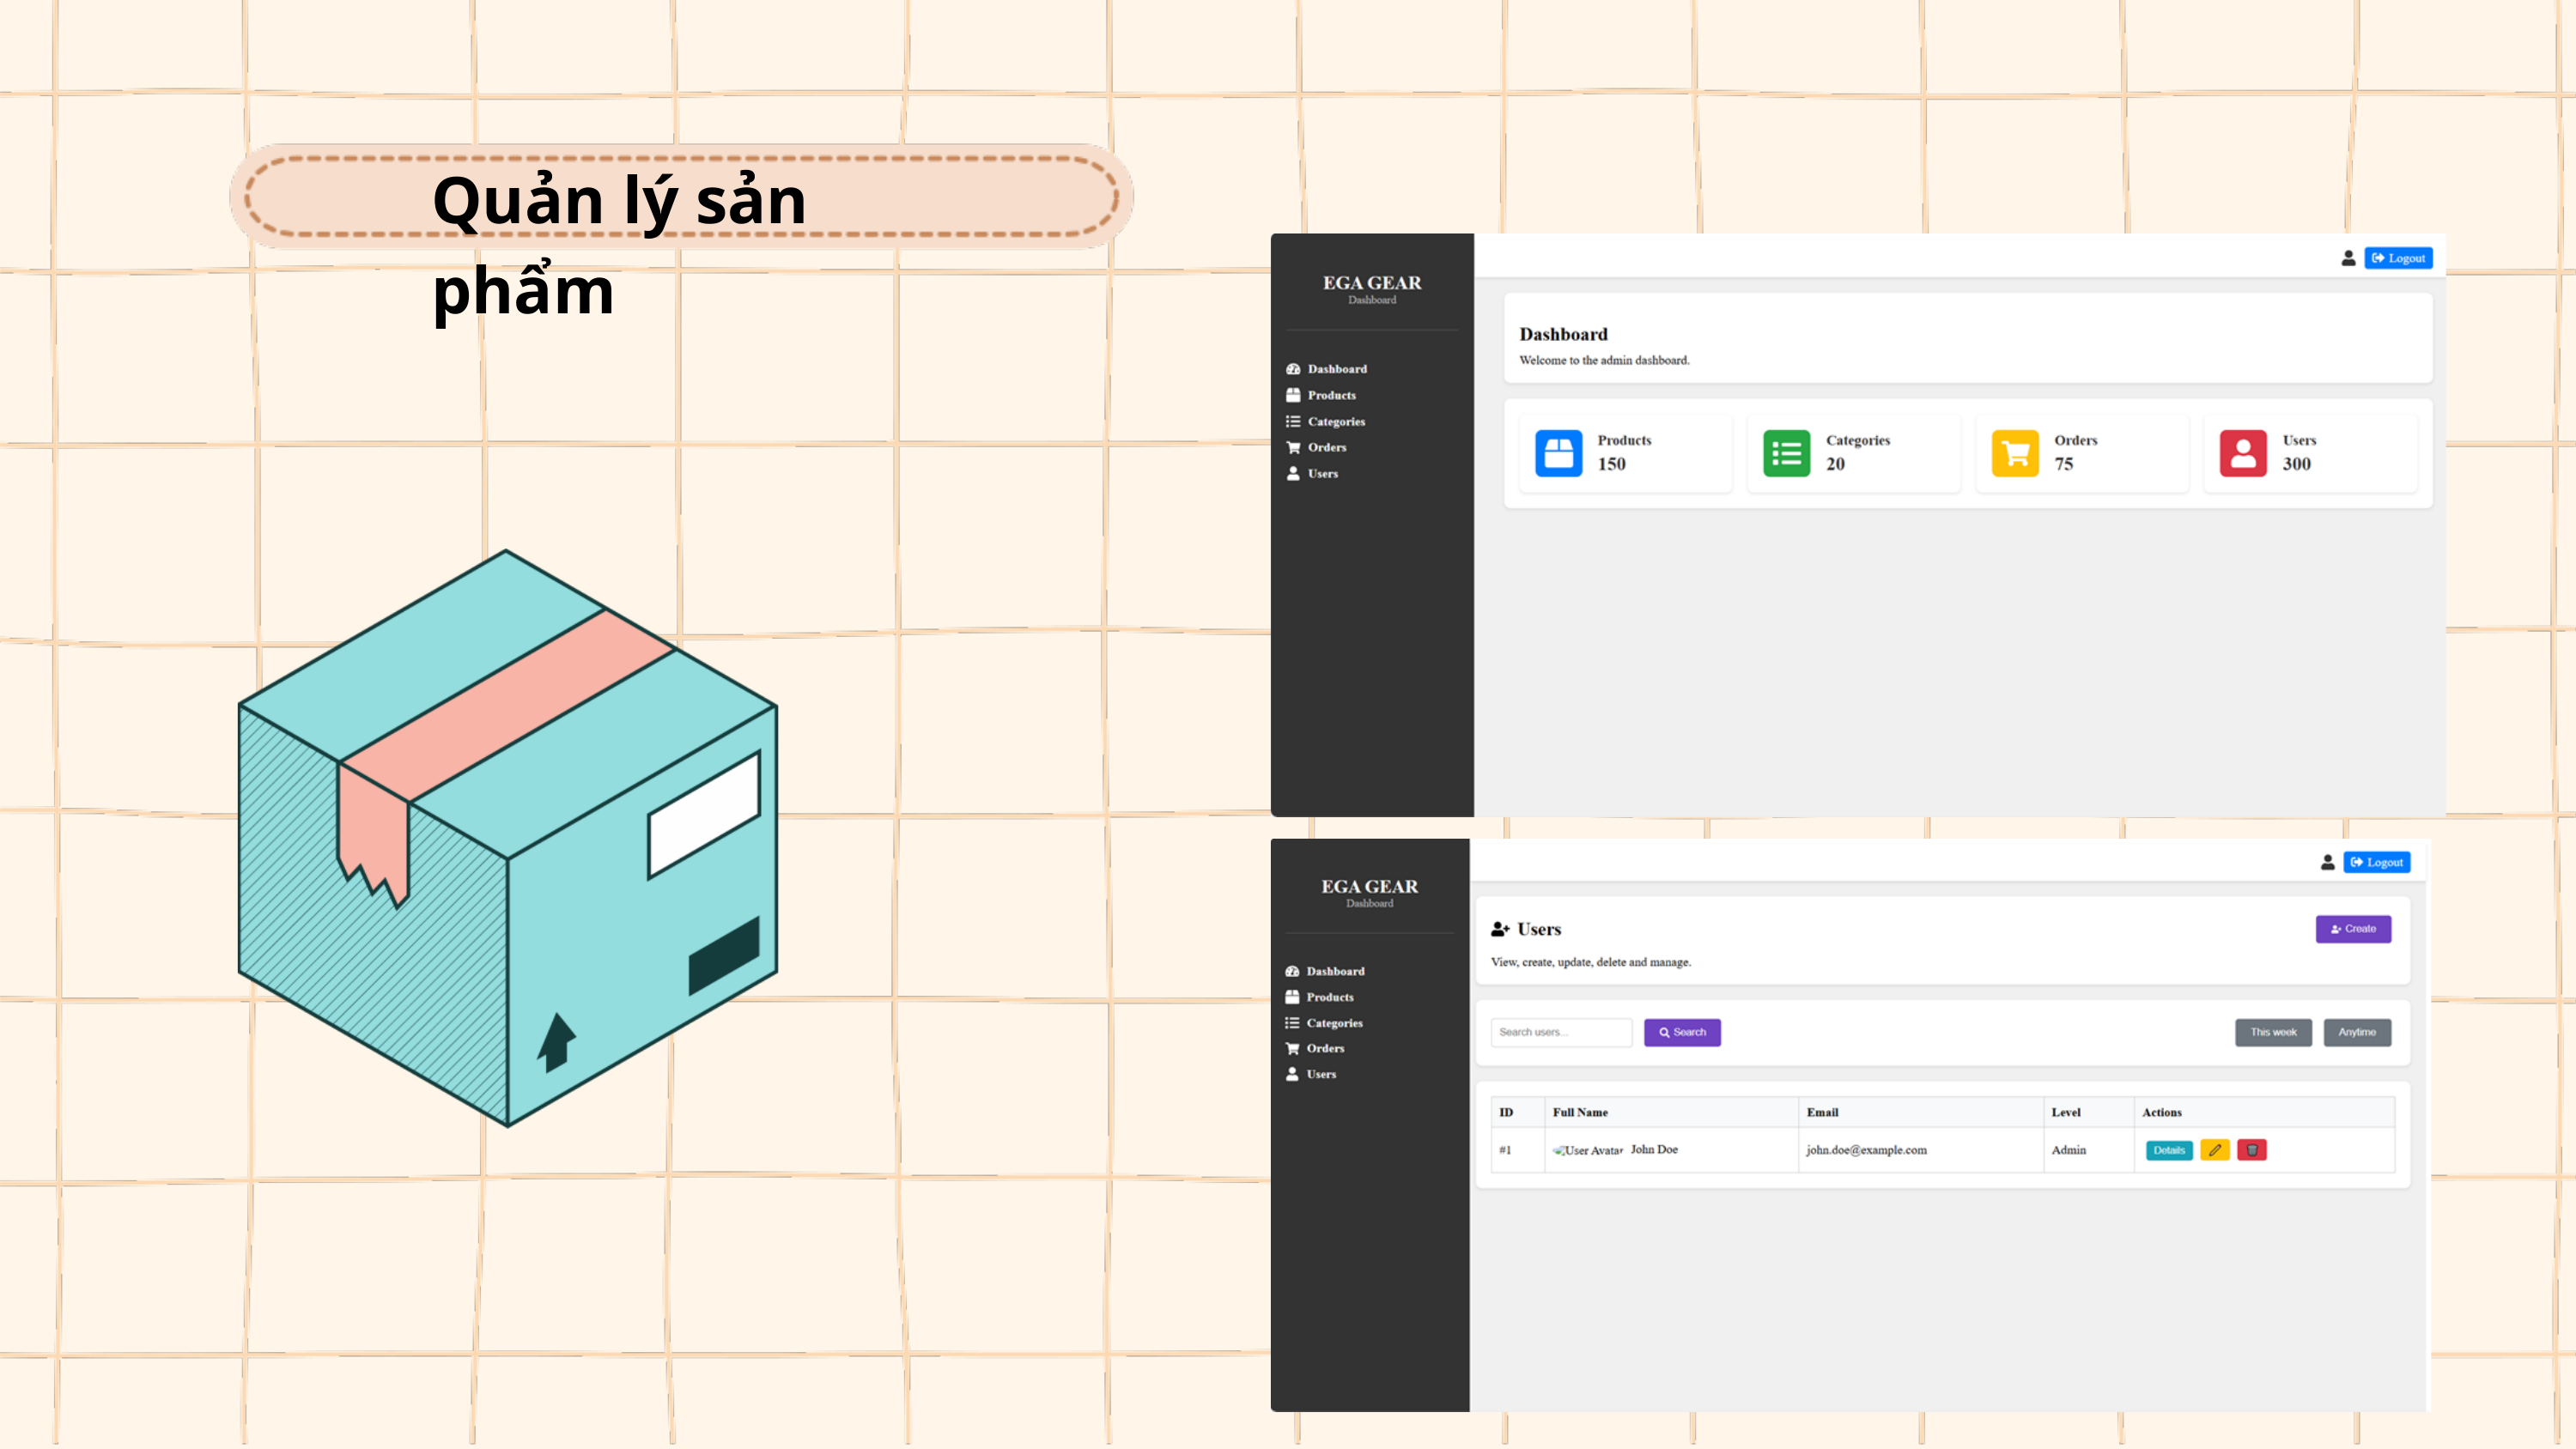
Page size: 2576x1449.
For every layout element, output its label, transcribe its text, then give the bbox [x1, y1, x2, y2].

text_box [1271, 839, 2432, 1412]
text_box [0, 0, 2576, 1449]
text_box Quản lý sản phẩm [431, 146, 959, 327]
text_box [1271, 233, 2446, 817]
text_box [237, 549, 779, 1129]
